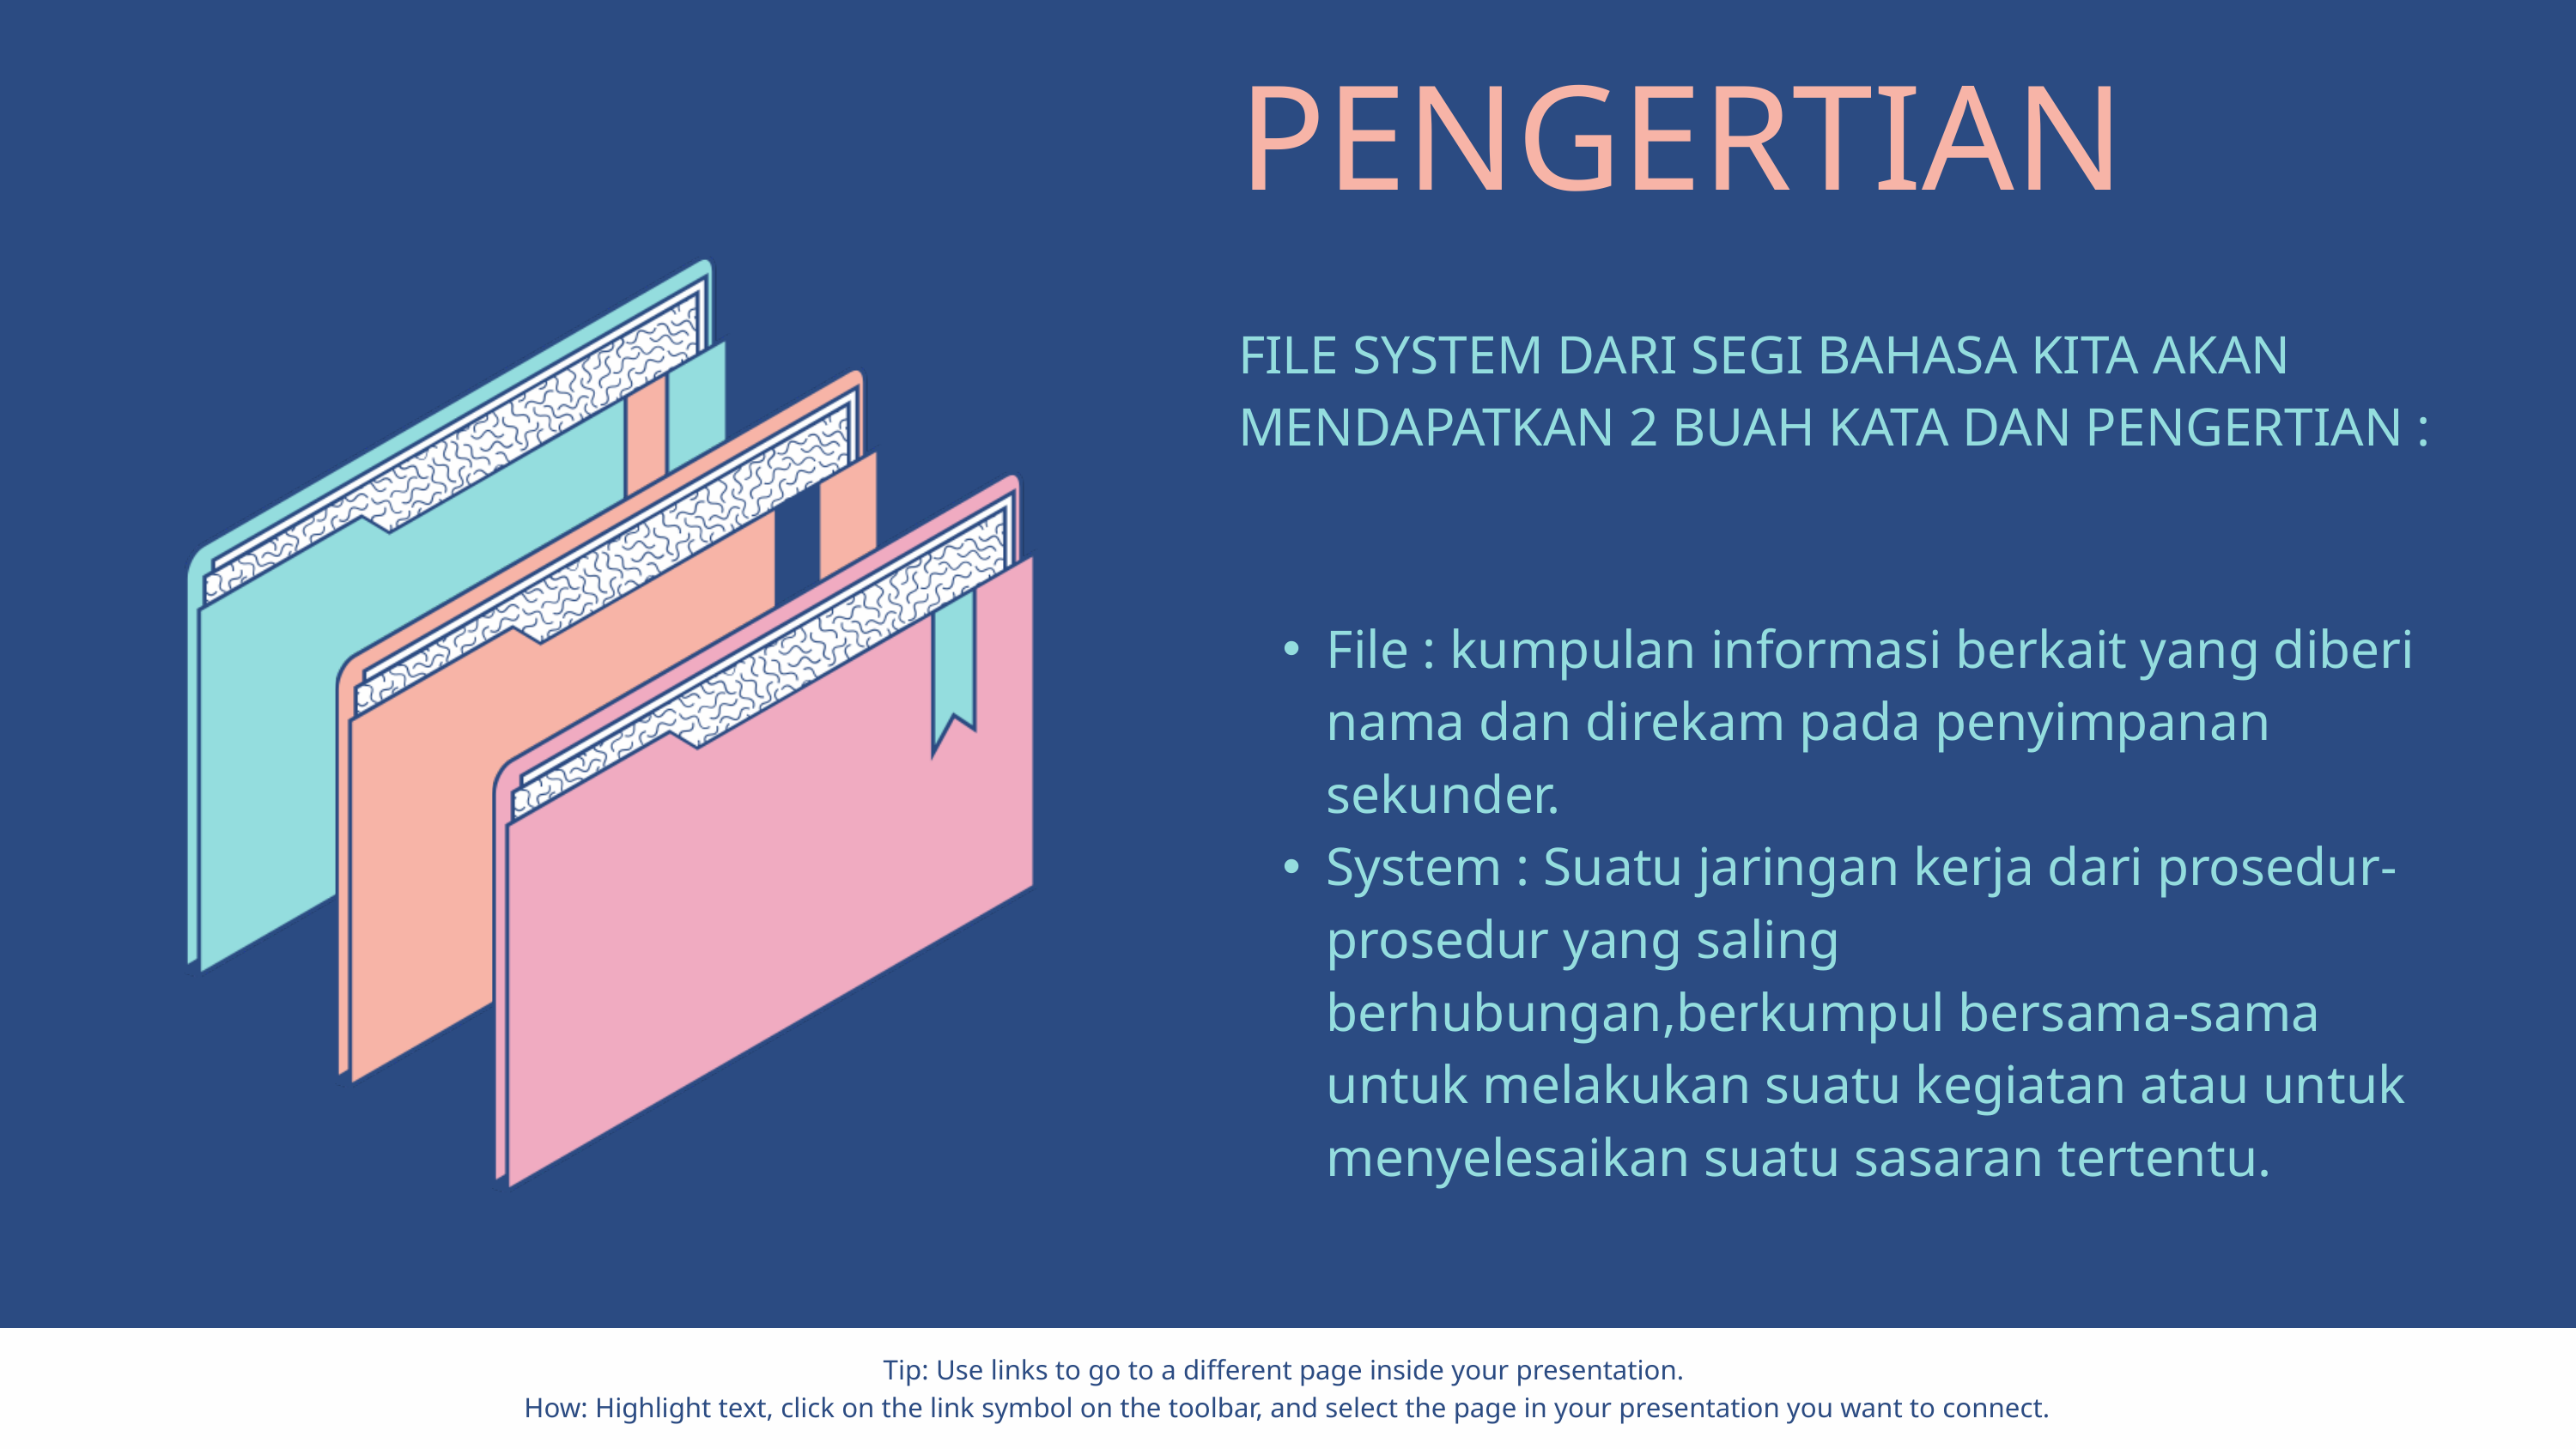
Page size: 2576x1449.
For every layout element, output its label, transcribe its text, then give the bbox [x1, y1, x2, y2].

table_header PENGERTIAN [1216, 0, 2461, 275]
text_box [184, 255, 1039, 1193]
table_cell FILE SYSTEM DARI SEGI BAHASA KITA AKAN MENDAPATKAN 2 BUAH KATA DAN PENGERTIAN : [1216, 282, 2461, 567]
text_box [0, 1327, 2576, 1449]
table_cell File : kumpulan informasi berkait yang diberi nama dan direkam pada penyimpanan sekunder. System : Suatu jaringan kerja dari prosedur-prosedur yang saling berhubungan,berkumpul bersama-sama untuk melakukan suatu kegiatan atau untuk menyelesaikan suatu sasaran tertentu. [1216, 576, 2461, 1226]
